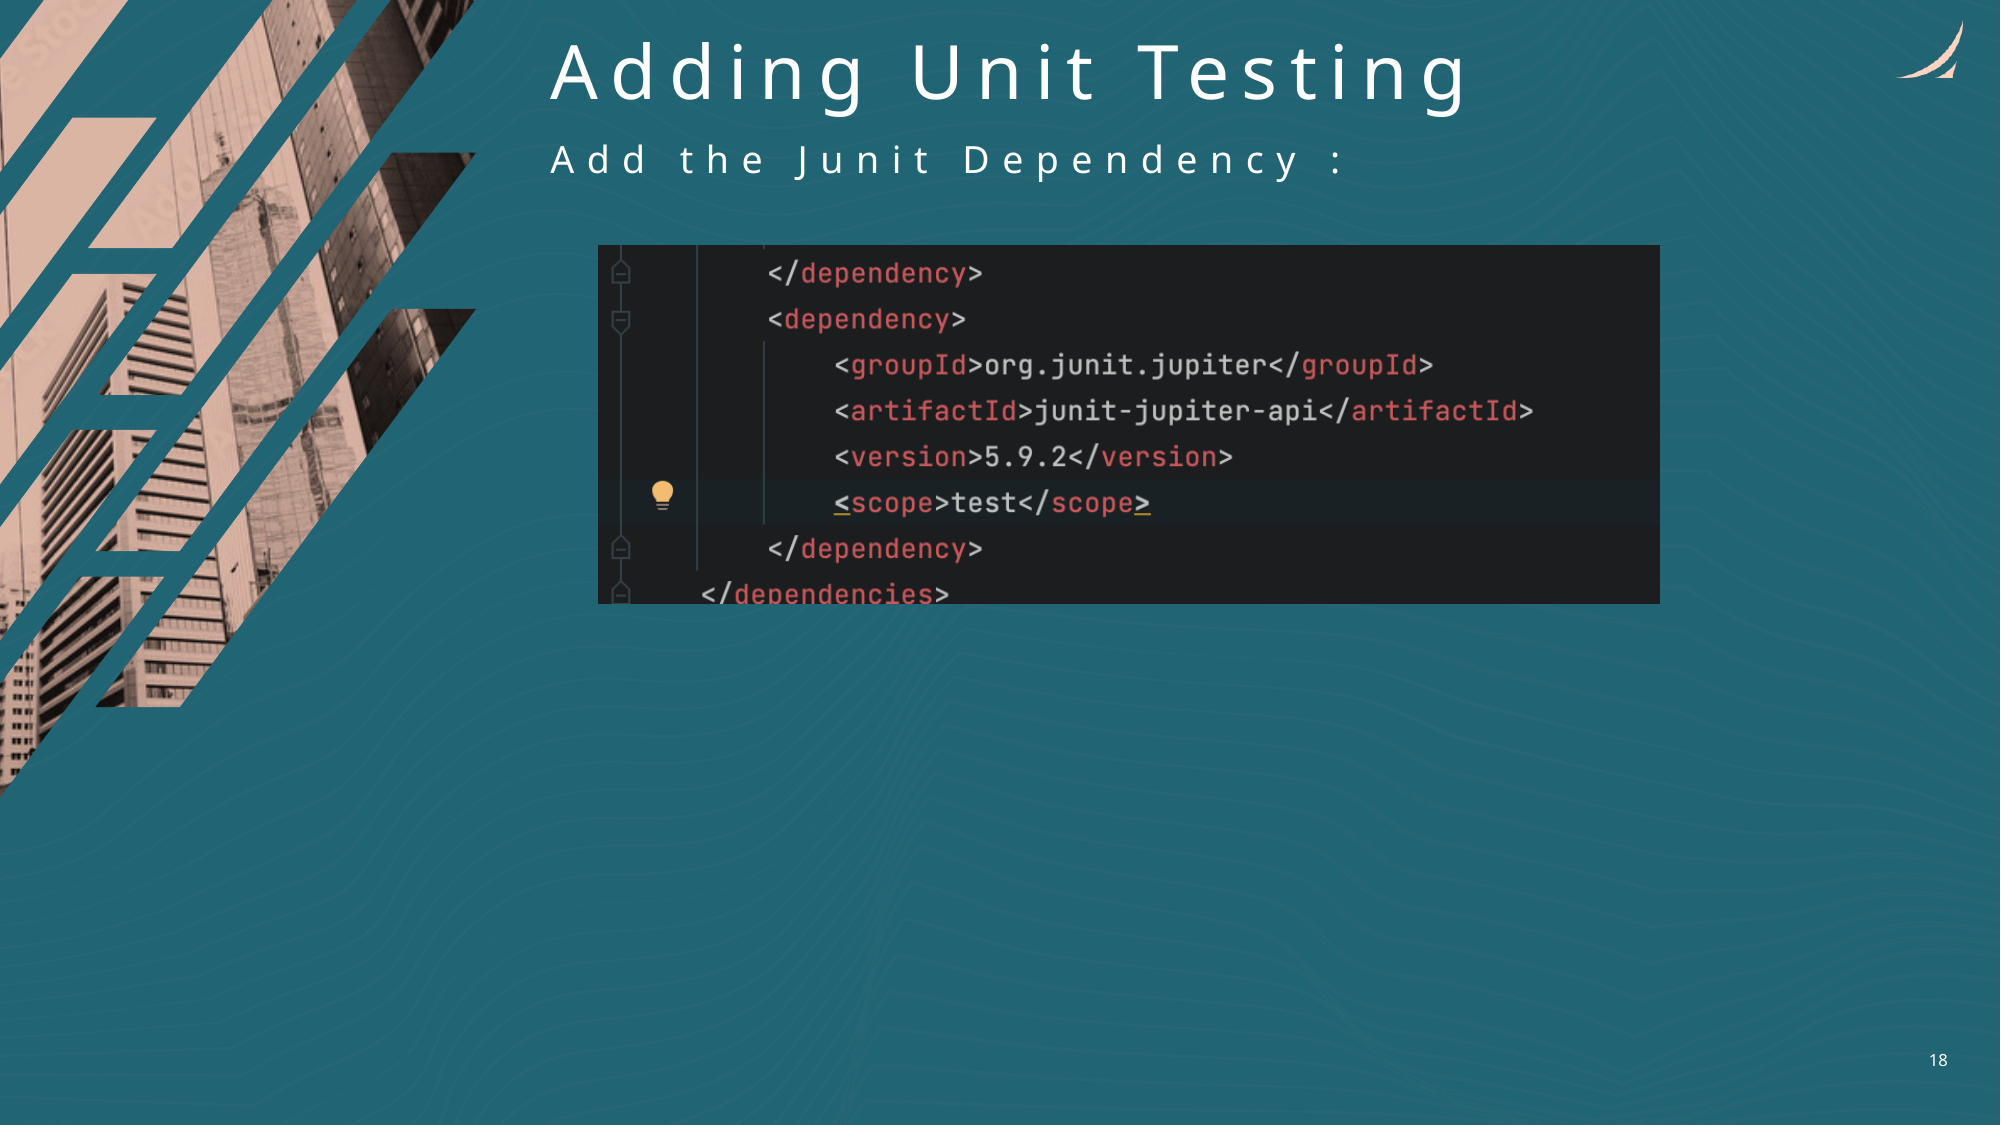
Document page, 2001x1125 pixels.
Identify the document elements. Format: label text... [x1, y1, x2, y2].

text_box Adding Unit Testing [535, 27, 1869, 111]
title Add the Junit Dependency : [535, 133, 1911, 246]
slide_number 18 [1512, 1042, 1963, 1103]
picture [598, 245, 1660, 604]
